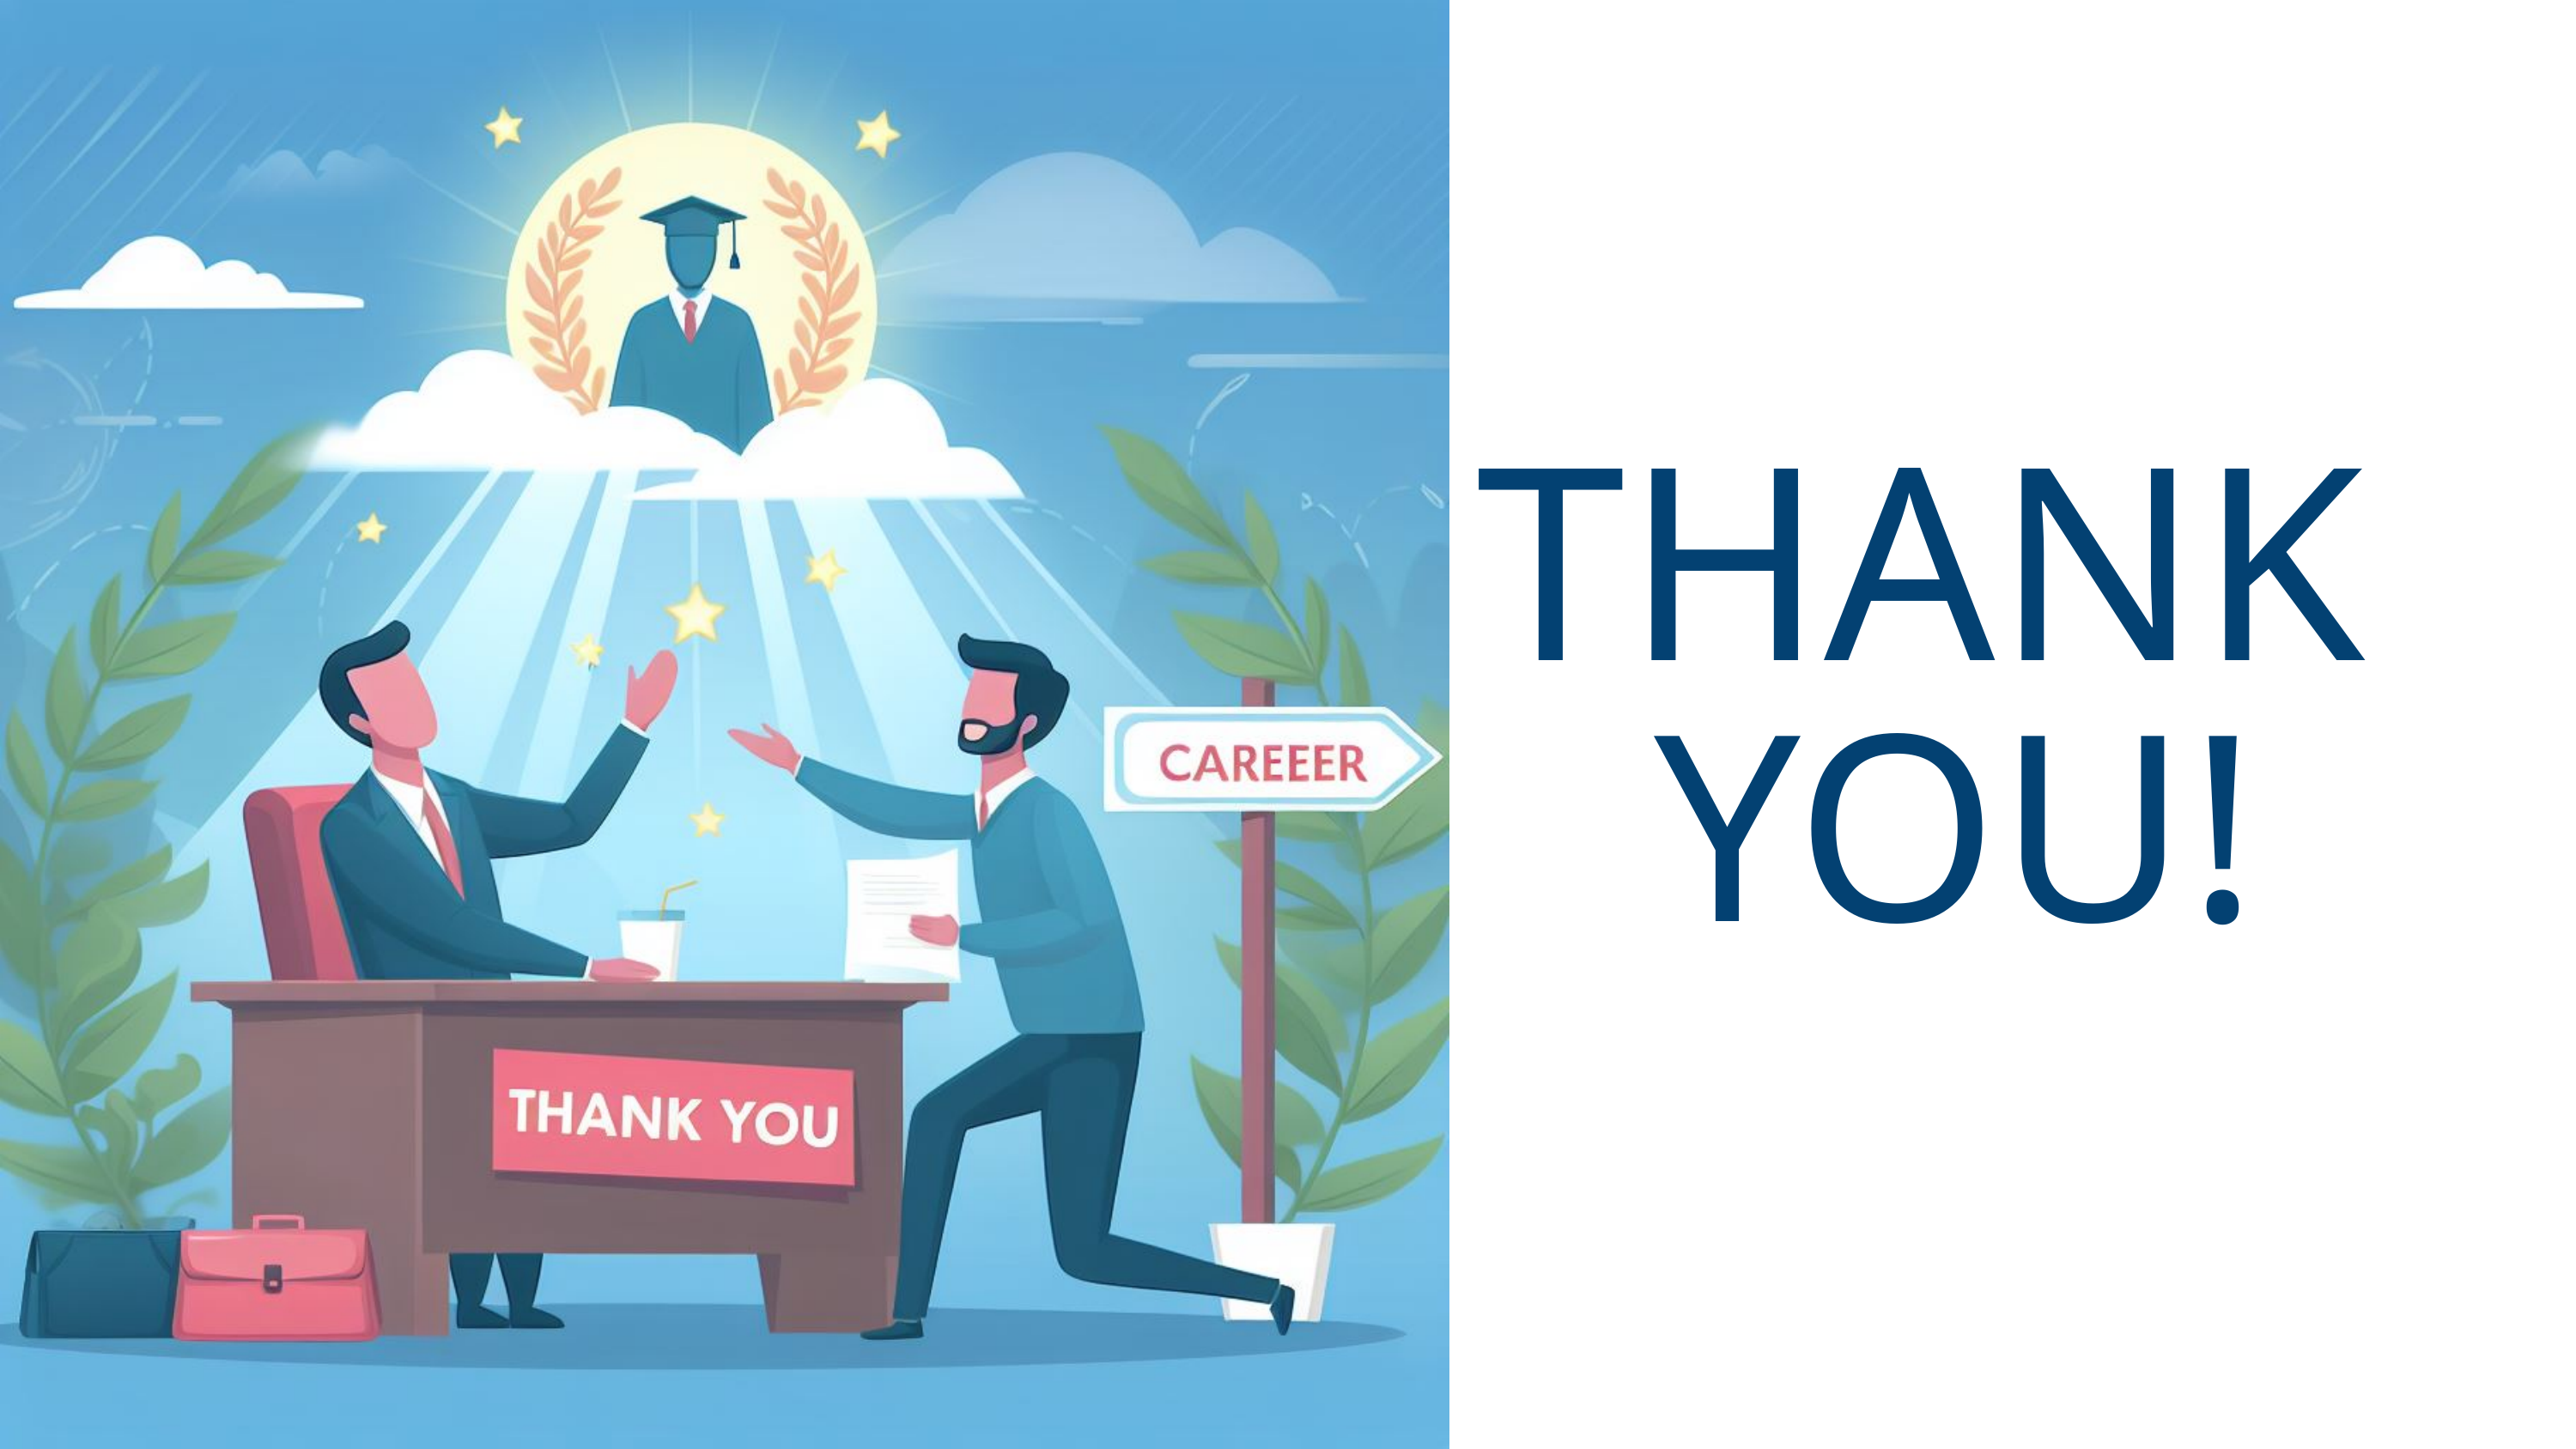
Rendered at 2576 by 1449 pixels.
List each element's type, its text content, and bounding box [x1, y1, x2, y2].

picture [0, 0, 1449, 1449]
text_box THANK YOU! [1452, 446, 2492, 974]
